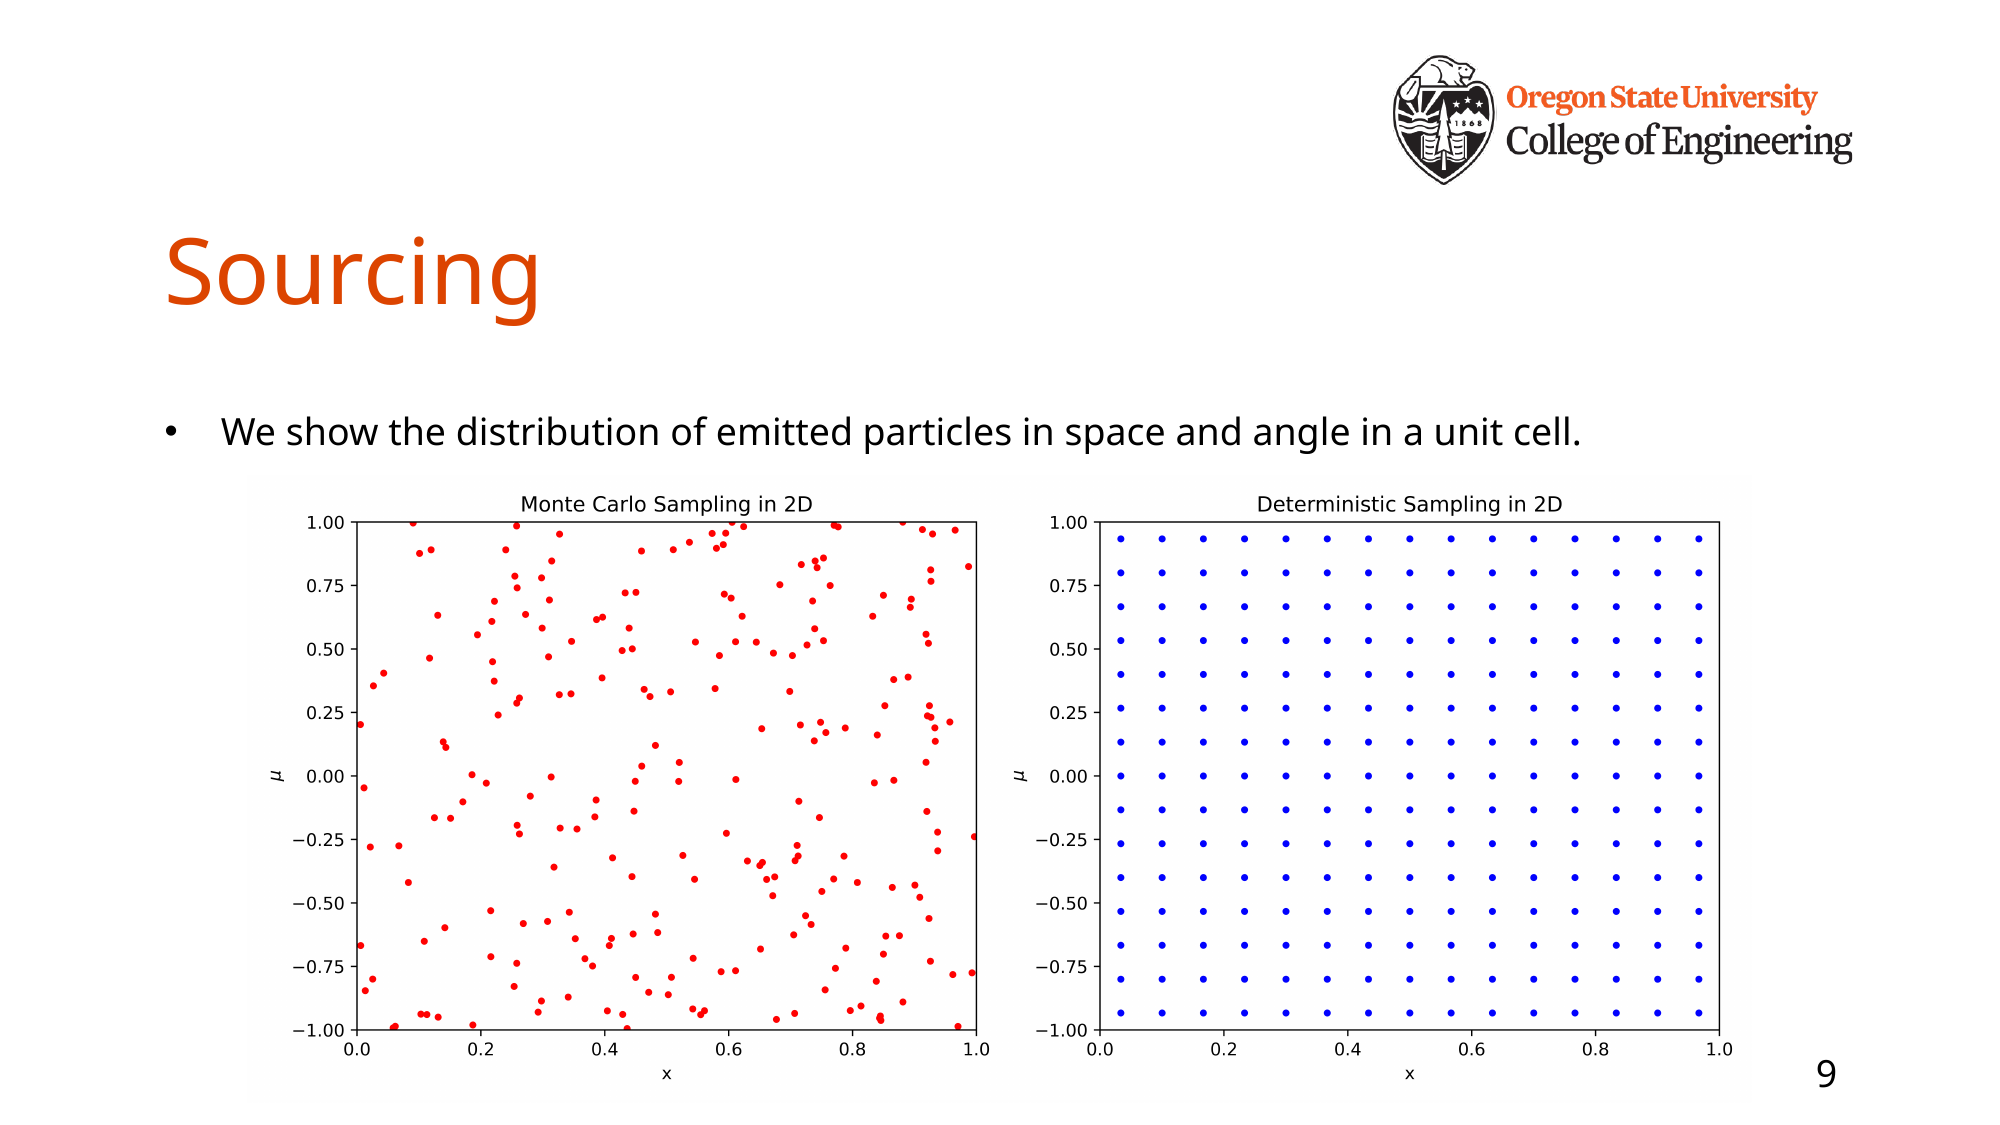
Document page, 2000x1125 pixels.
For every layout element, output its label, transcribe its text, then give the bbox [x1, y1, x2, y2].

slide_number 9 [1755, 1042, 1853, 1103]
list We show the distribution of emitted particles in space and angle in a unit cell. [149, 400, 1850, 1005]
picture [247, 475, 1752, 1103]
title Sourcing [149, 205, 1850, 400]
